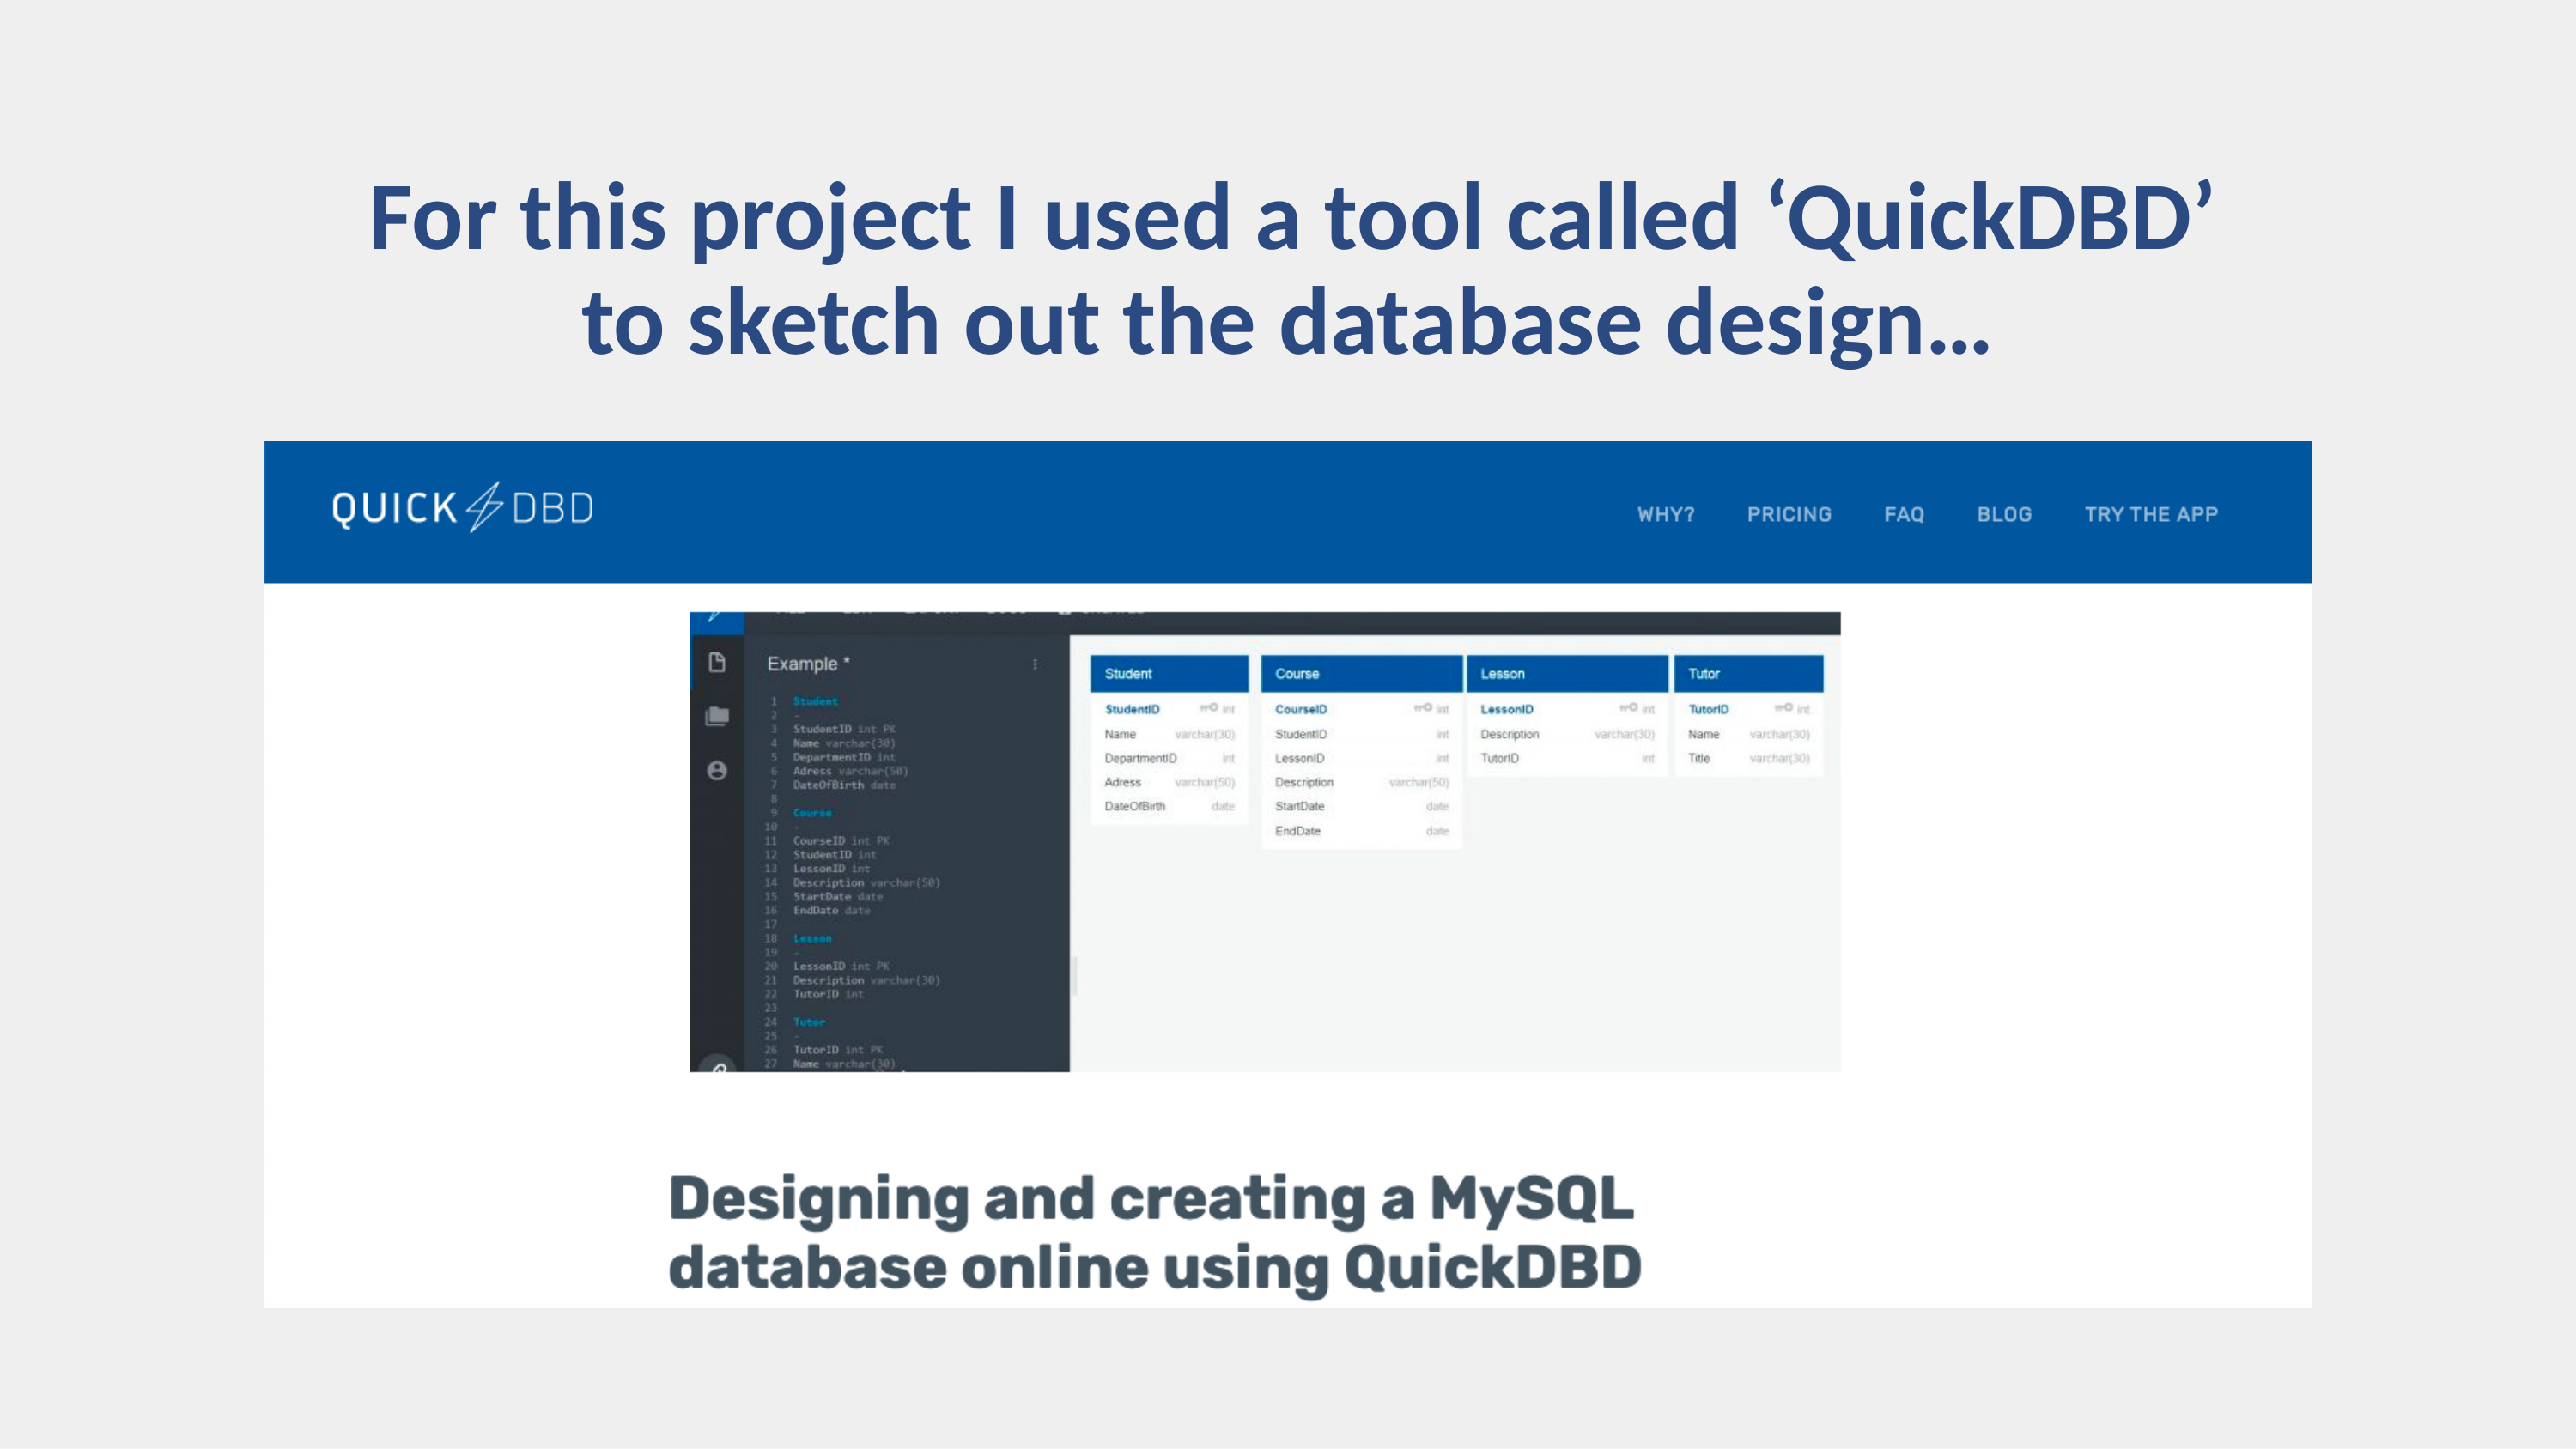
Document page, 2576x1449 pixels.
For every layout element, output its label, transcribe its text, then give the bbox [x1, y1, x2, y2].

picture [264, 441, 2312, 1309]
title For this project I used a tool called ‘QuickDBD’ to sketch out the database design… [322, 144, 2254, 407]
